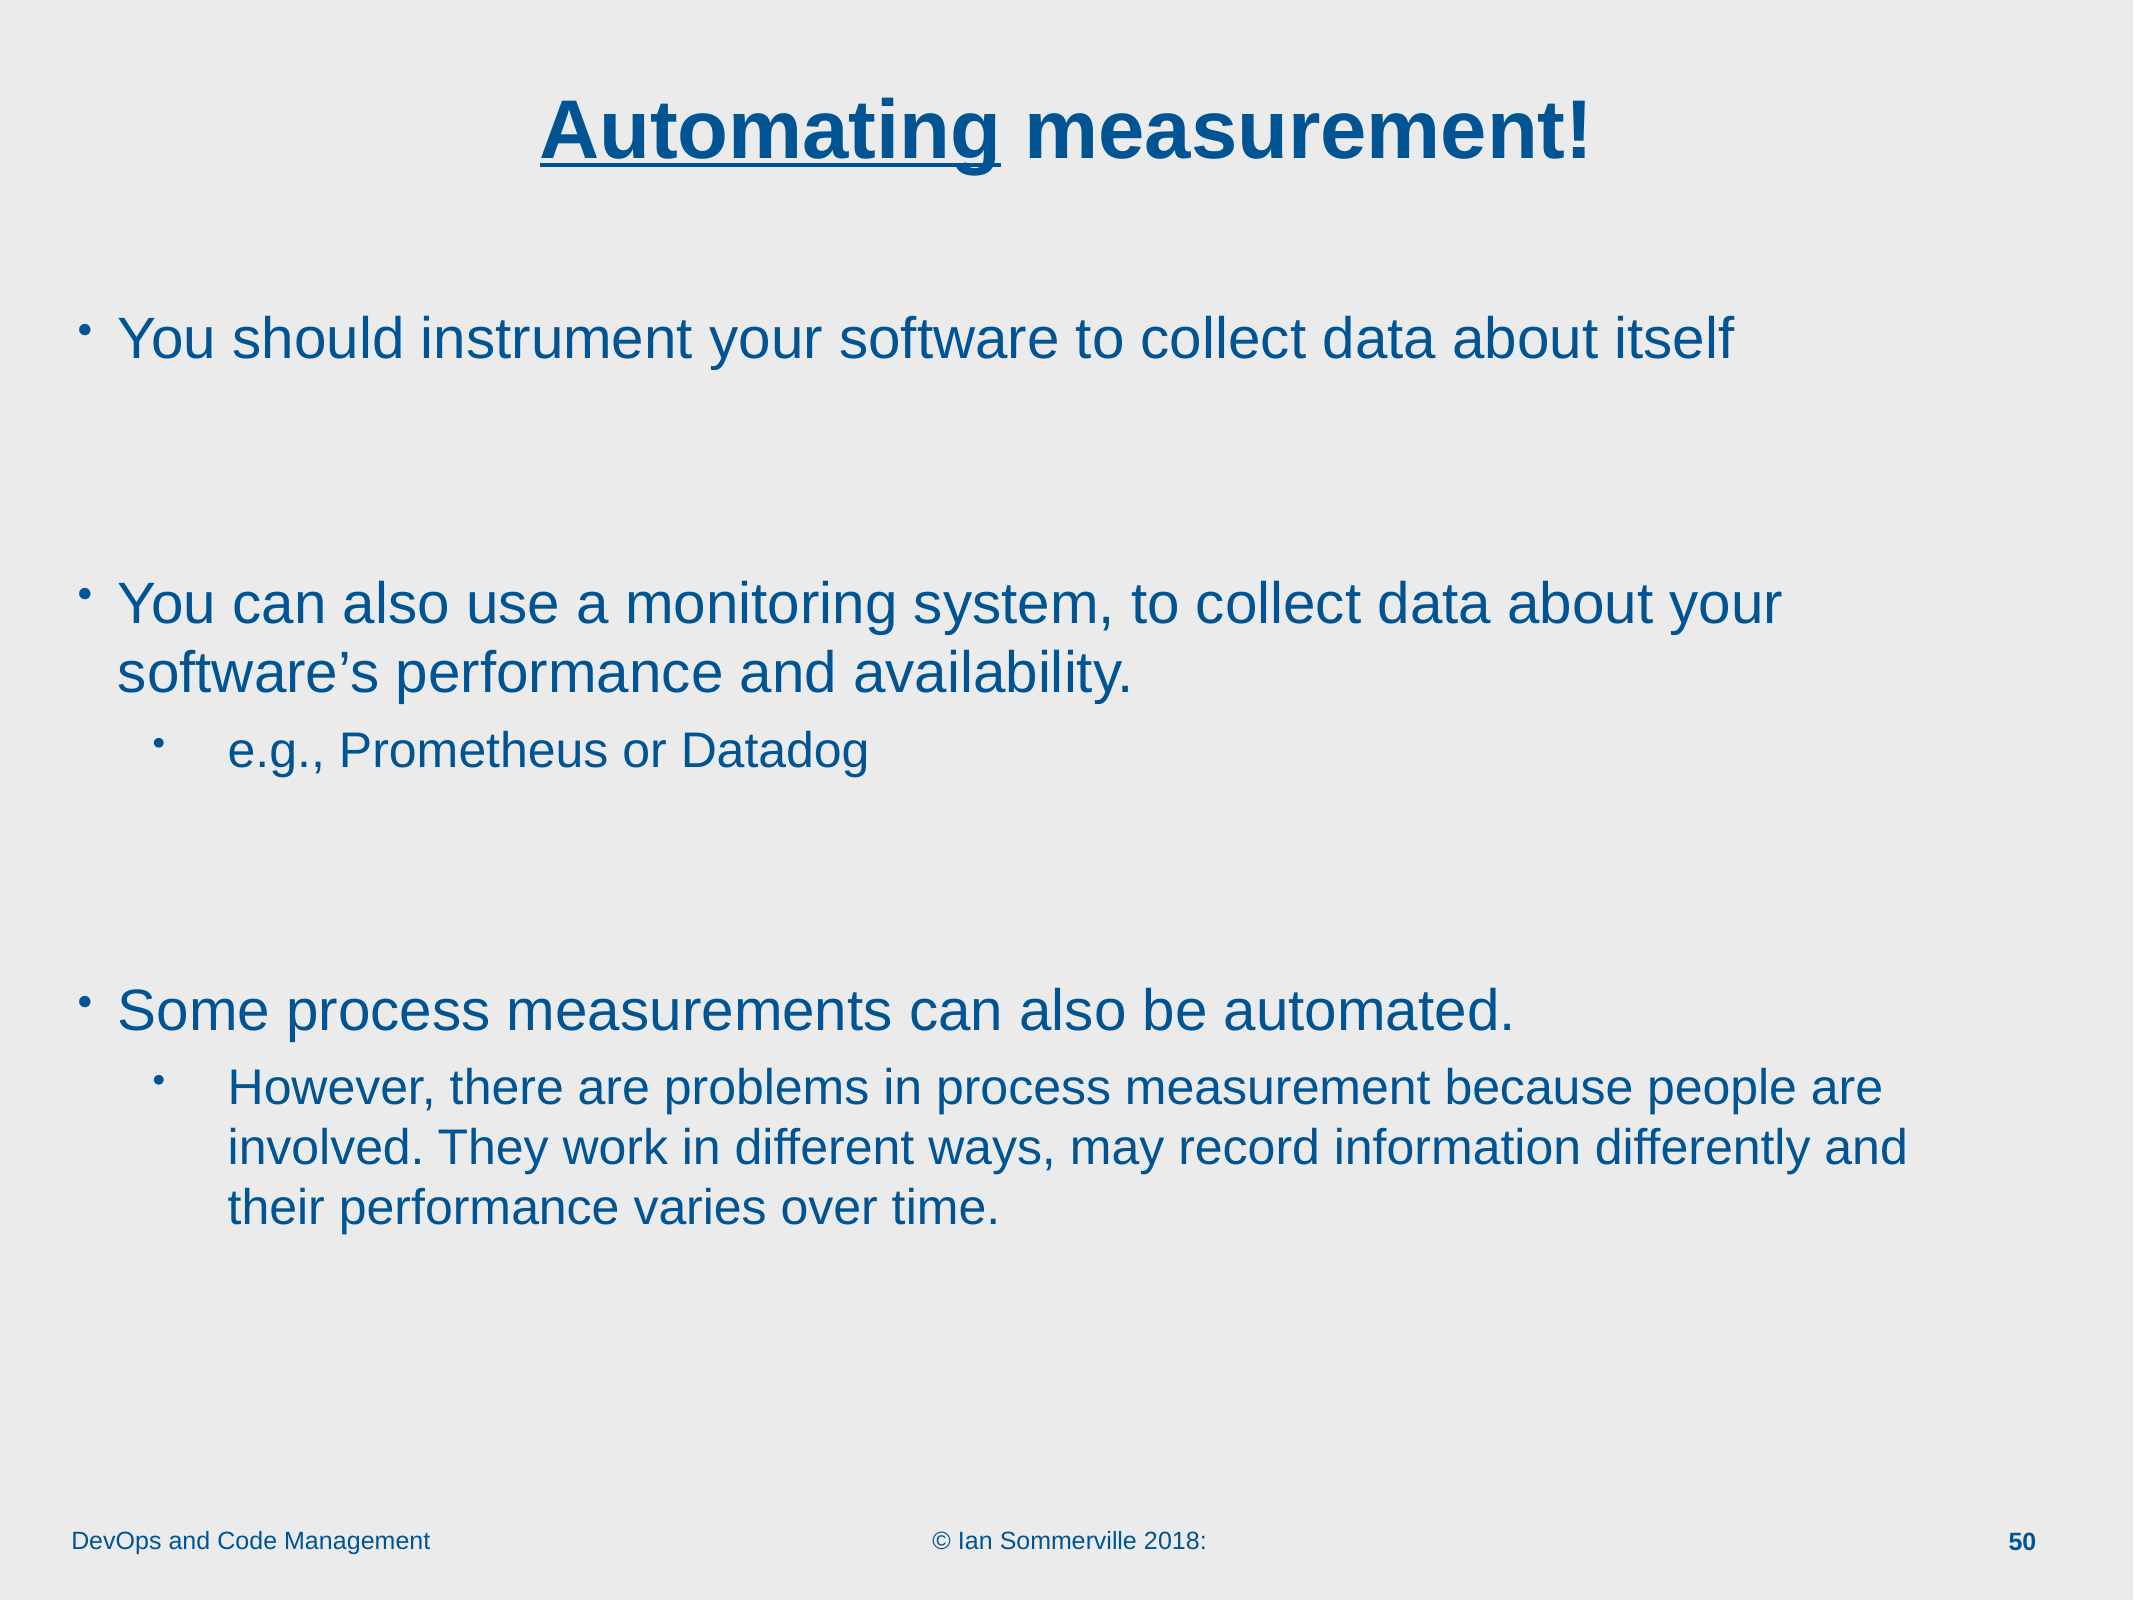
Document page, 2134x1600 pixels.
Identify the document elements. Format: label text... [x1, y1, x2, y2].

title Automating measurement! [80, 66, 2053, 248]
slide_number 50 [1997, 1516, 2046, 1563]
list You should instrument your software to collect data about itself You can also use a monitoring system, to collect data about your software’s performance and availability. e.g., Prometheus or Datadog Some process measurements can also be automated. However, there are problems in process measurement because people are involved. They work in different ways, may record information differently and their performance varies over time. [68, 290, 2016, 1473]
